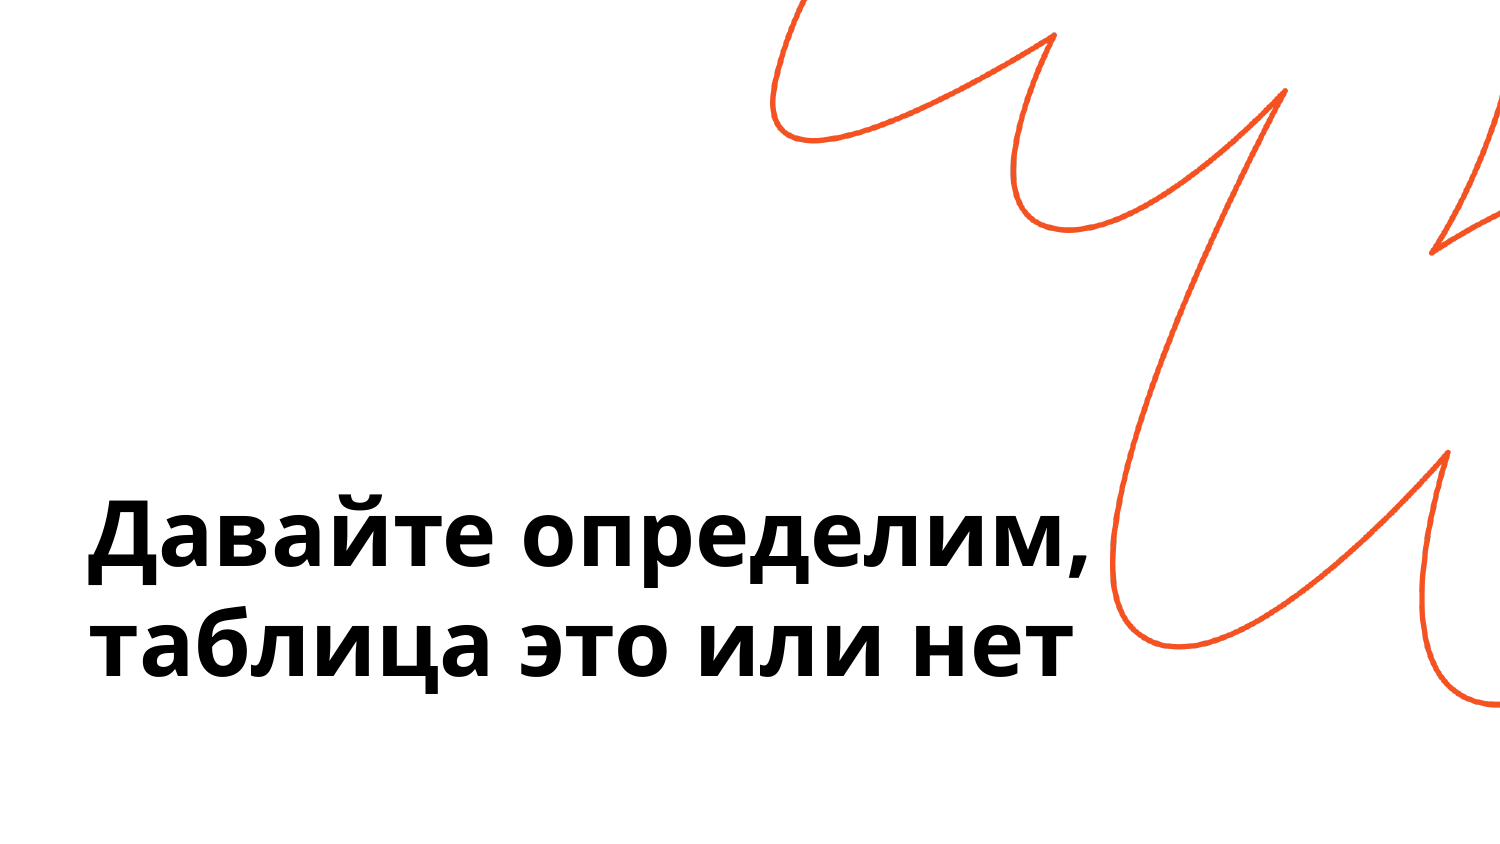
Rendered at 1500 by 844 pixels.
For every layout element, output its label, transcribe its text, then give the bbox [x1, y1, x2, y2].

picture [608, 0, 1500, 794]
title Давайте определим, таблица это или нет [88, 301, 1388, 711]
